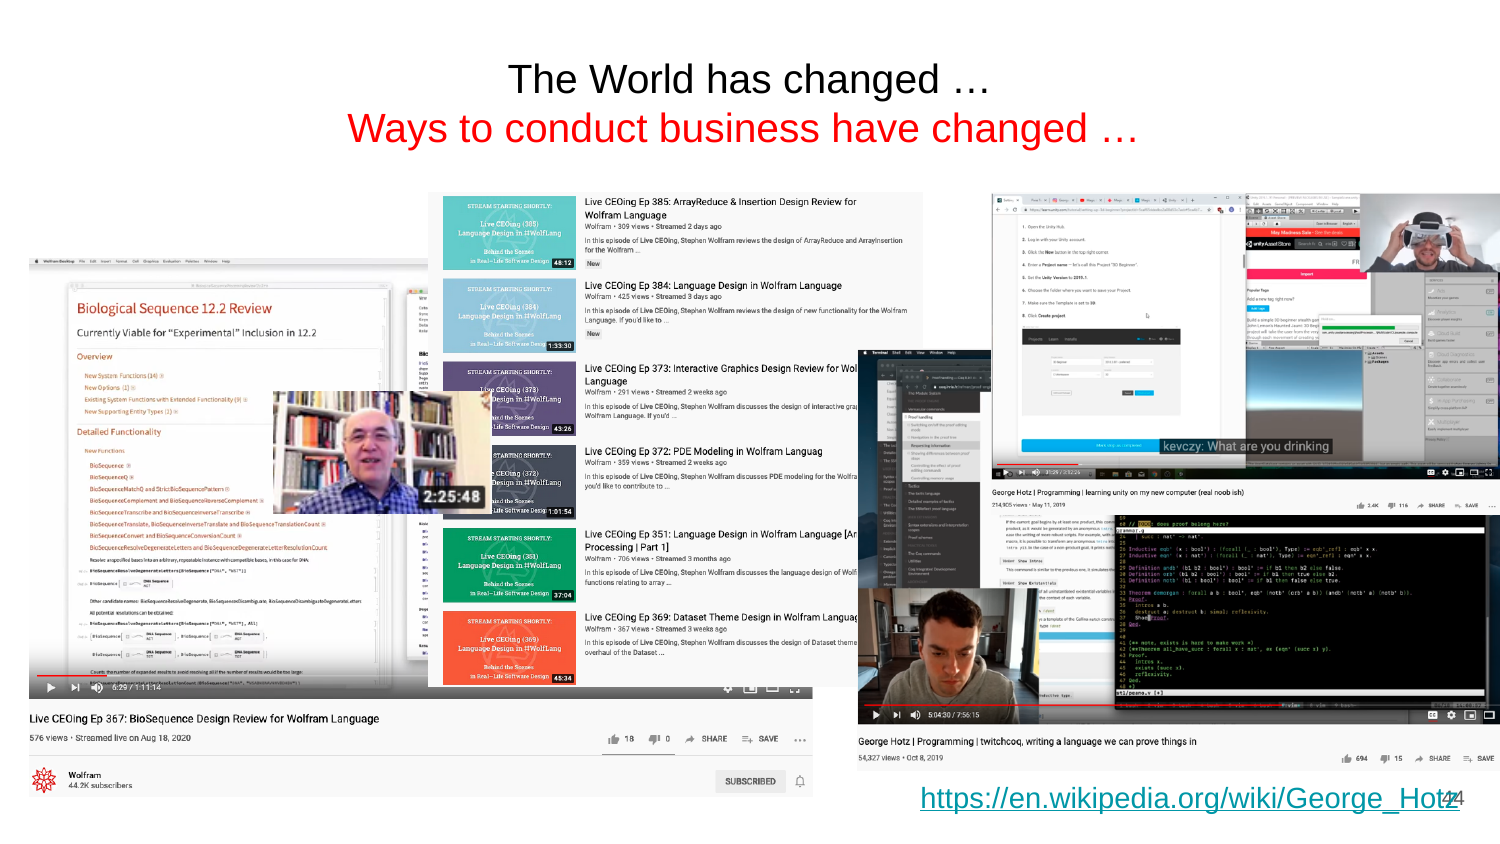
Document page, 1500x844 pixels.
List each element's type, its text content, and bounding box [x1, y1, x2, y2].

picture [29, 192, 1500, 798]
text_box https://en.wikipedia.org/wiki/George_Hotz [905, 780, 1475, 822]
title The World has changed … Ways to conduct business have changed … [51, 38, 1449, 167]
slide_number 44 [1389, 780, 1480, 830]
